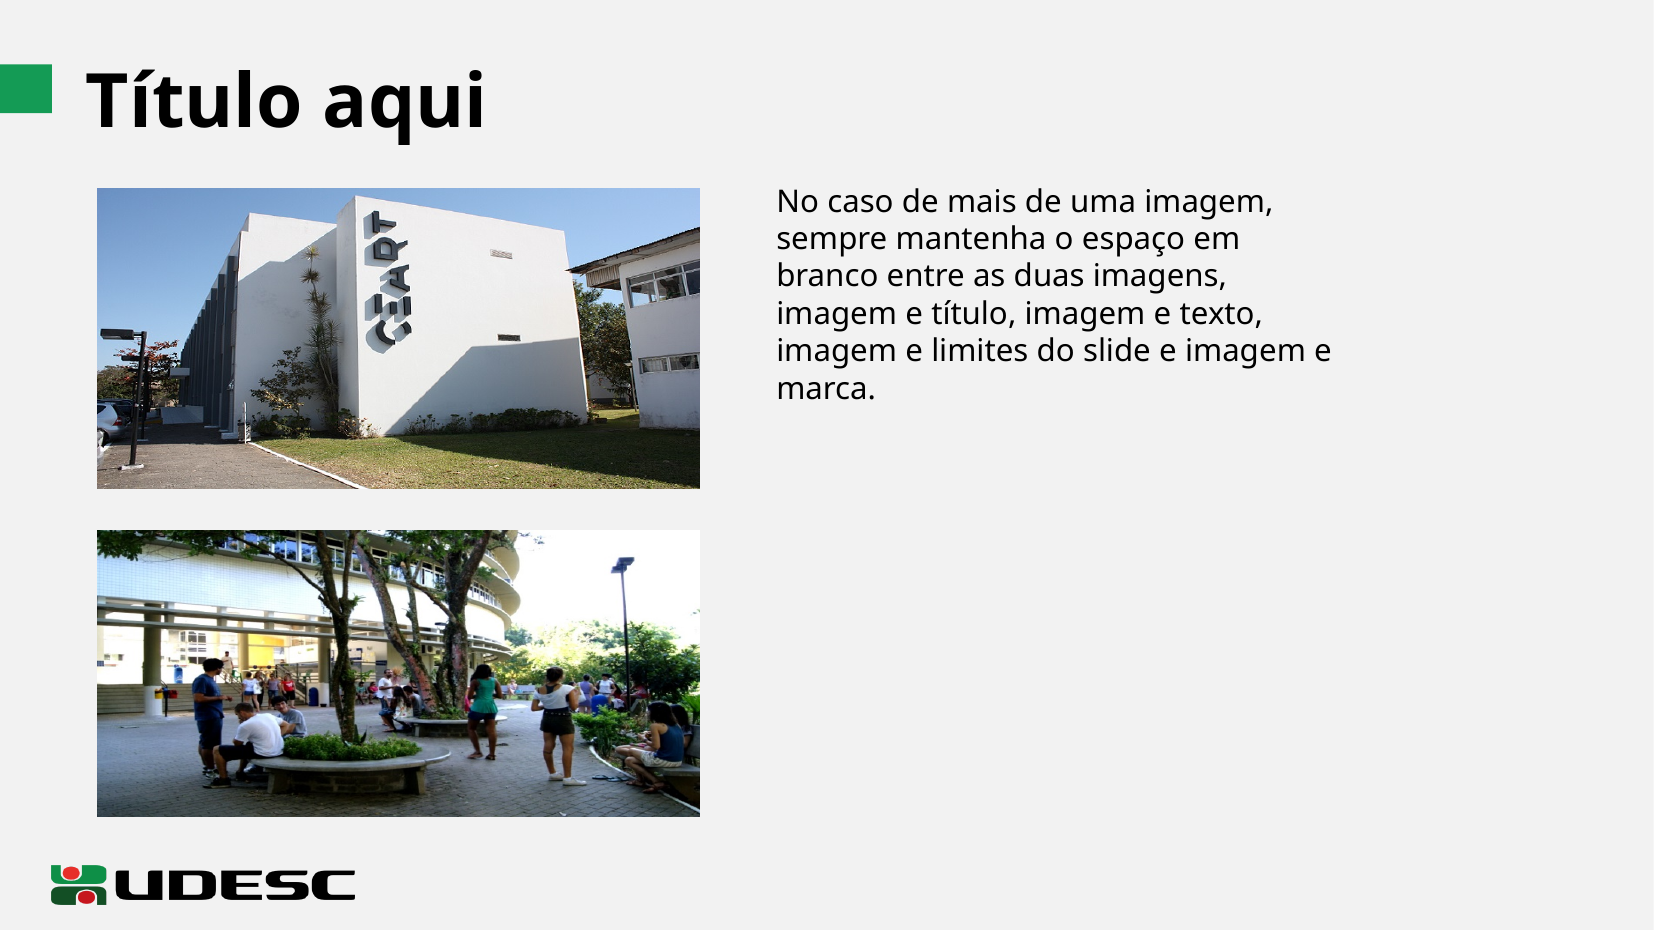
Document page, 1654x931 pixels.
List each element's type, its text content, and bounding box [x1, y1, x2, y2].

text_box Título aqui [70, 45, 1191, 150]
picture [97, 529, 700, 817]
text_box [0, 62, 54, 115]
picture [51, 865, 355, 906]
text_box No caso de mais de uma imagem, sempre mantenha o espaço em branco entre as duas imagens, imagem e título, imagem e texto, imagem e limites do slide e imagem e marca. [761, 173, 1361, 413]
picture [97, 187, 700, 490]
